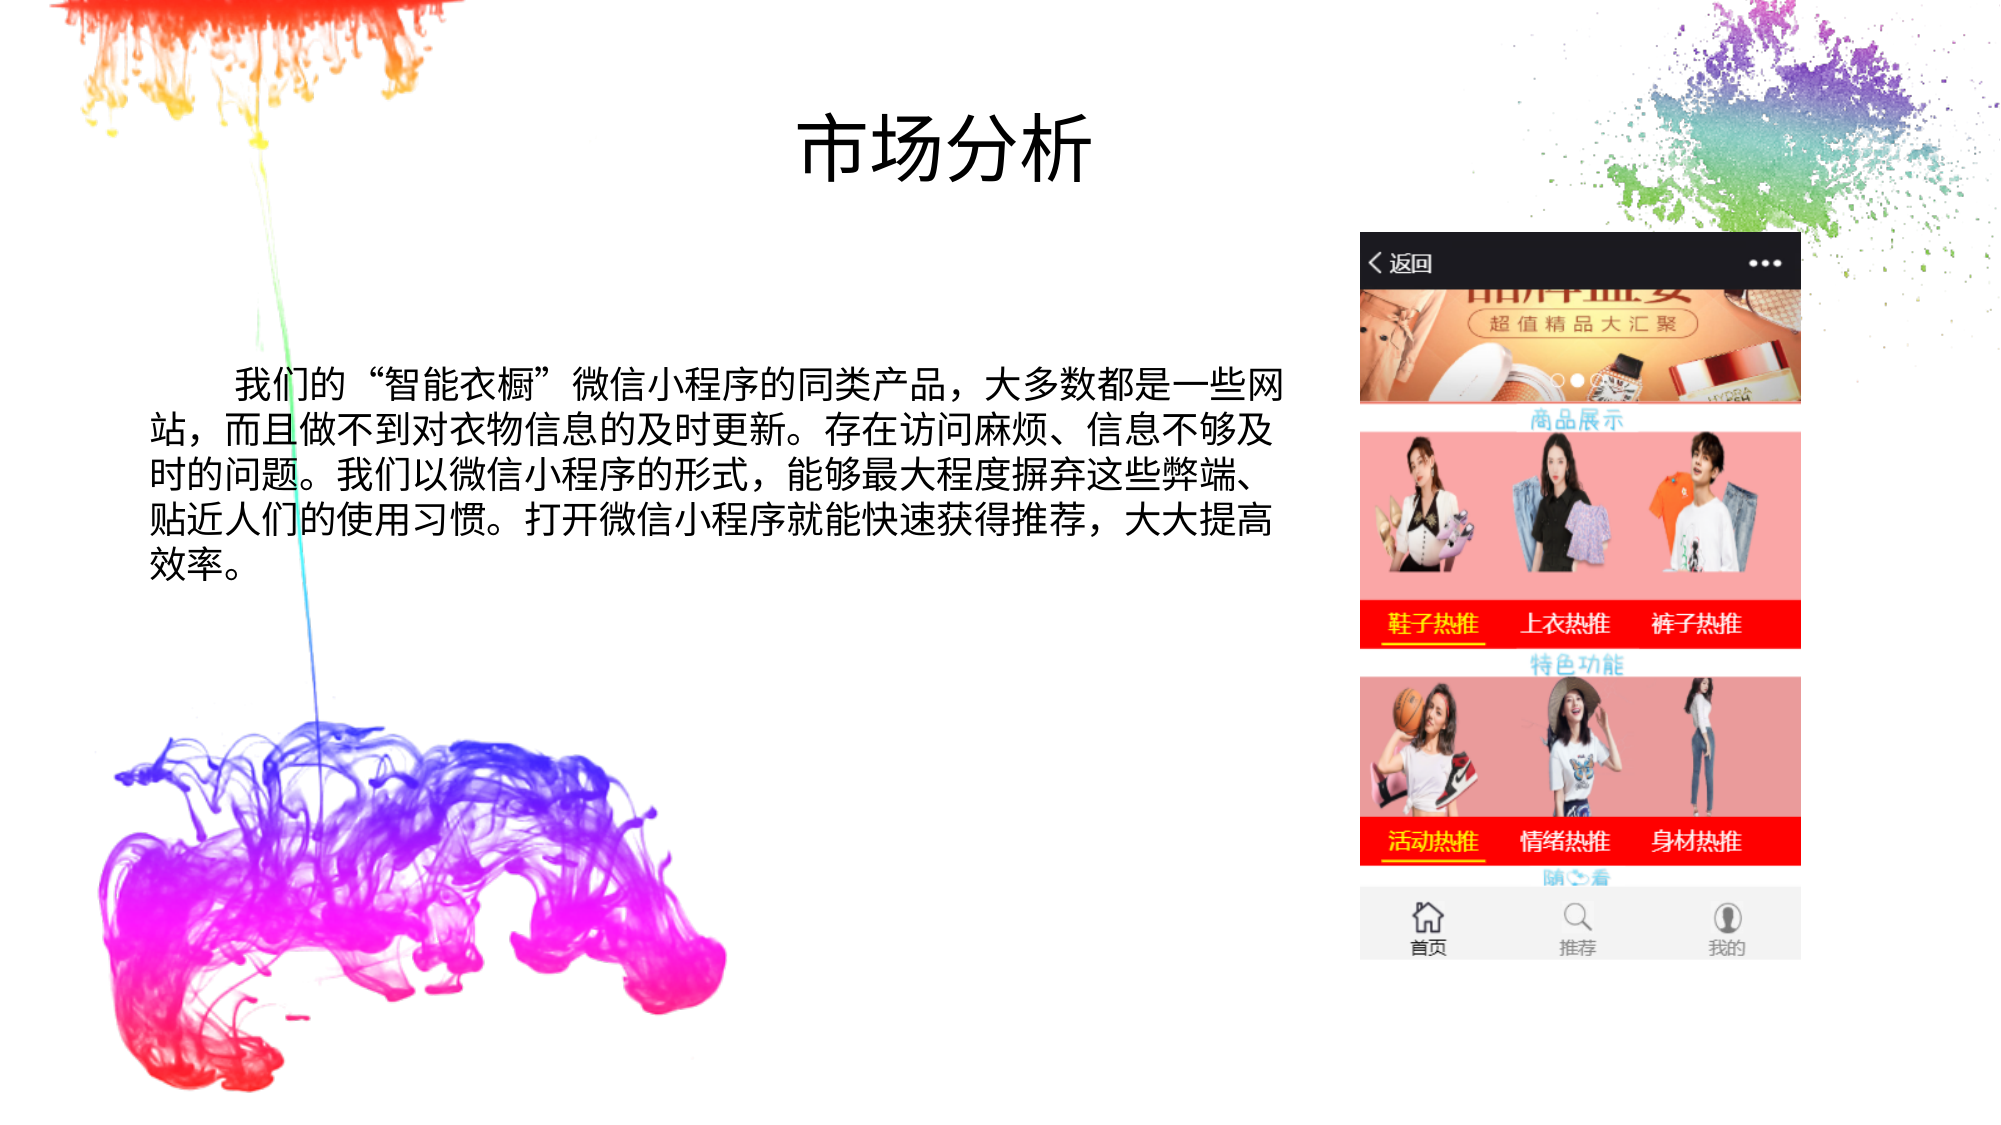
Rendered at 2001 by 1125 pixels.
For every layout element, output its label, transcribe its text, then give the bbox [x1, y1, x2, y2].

text_box 我们的“智能衣橱”微信小程序的同类产品，大多数都是一些网 站，而且做不到对衣物信息的及时更新。存在访问麻烦、信息不够及 时的问题。我们以微信小程序的形式，能够最大程度摒弃这些弊端、 贴近人们的使用习惯。打开微信小程序就能快速获得推荐，大大提高 效率。 [760, 354, 1300, 594]
text_box 市场分析 [779, 94, 1110, 200]
picture [1360, 0, 2000, 961]
picture [48, 0, 760, 1096]
